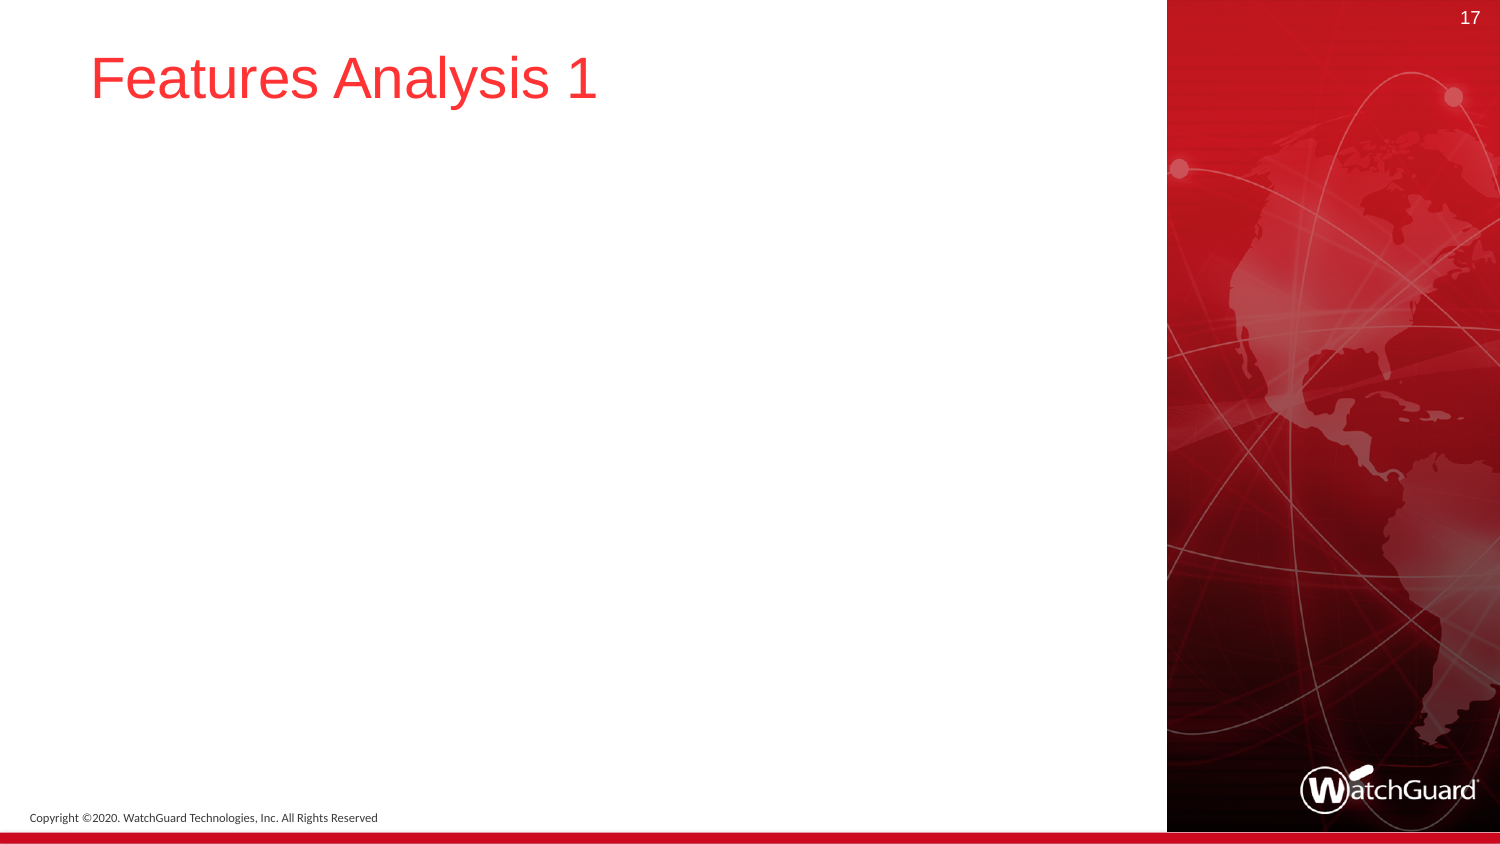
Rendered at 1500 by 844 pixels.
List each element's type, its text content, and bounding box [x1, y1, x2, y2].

slide_number 17 [1398, 0, 1497, 40]
title Features Analysis 1 [75, 33, 1021, 117]
picture [1167, 0, 1500, 832]
